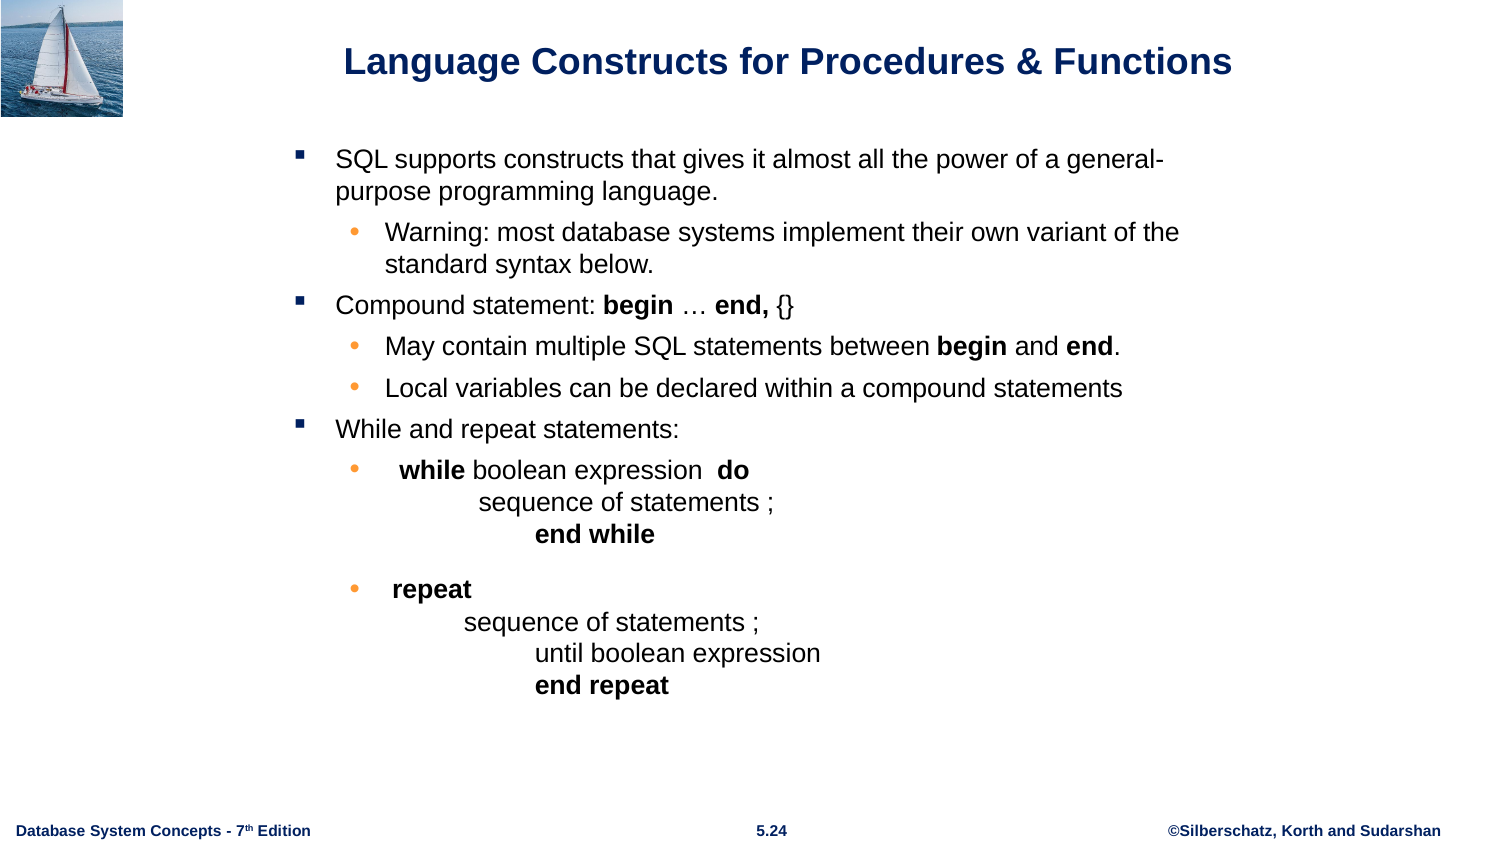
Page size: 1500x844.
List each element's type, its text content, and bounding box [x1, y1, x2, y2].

title Language Constructs for Procedures & Functions [125, 14, 1452, 90]
picture [0, 0, 123, 117]
list SQL supports constructs that gives it almost all the power of a general-purpose programming language. Warning: most database systems implement their own variant of the standard syntax below. Compound statement: begin … end, {} May contain multiple SQL statements between begin and end. Local variables can be declared within a compound statements While and repeat statements: while boolean expression do sequence of statements ; end while repeat sequence of statements ; until boolean expression end repeat [282, 134, 1233, 759]
